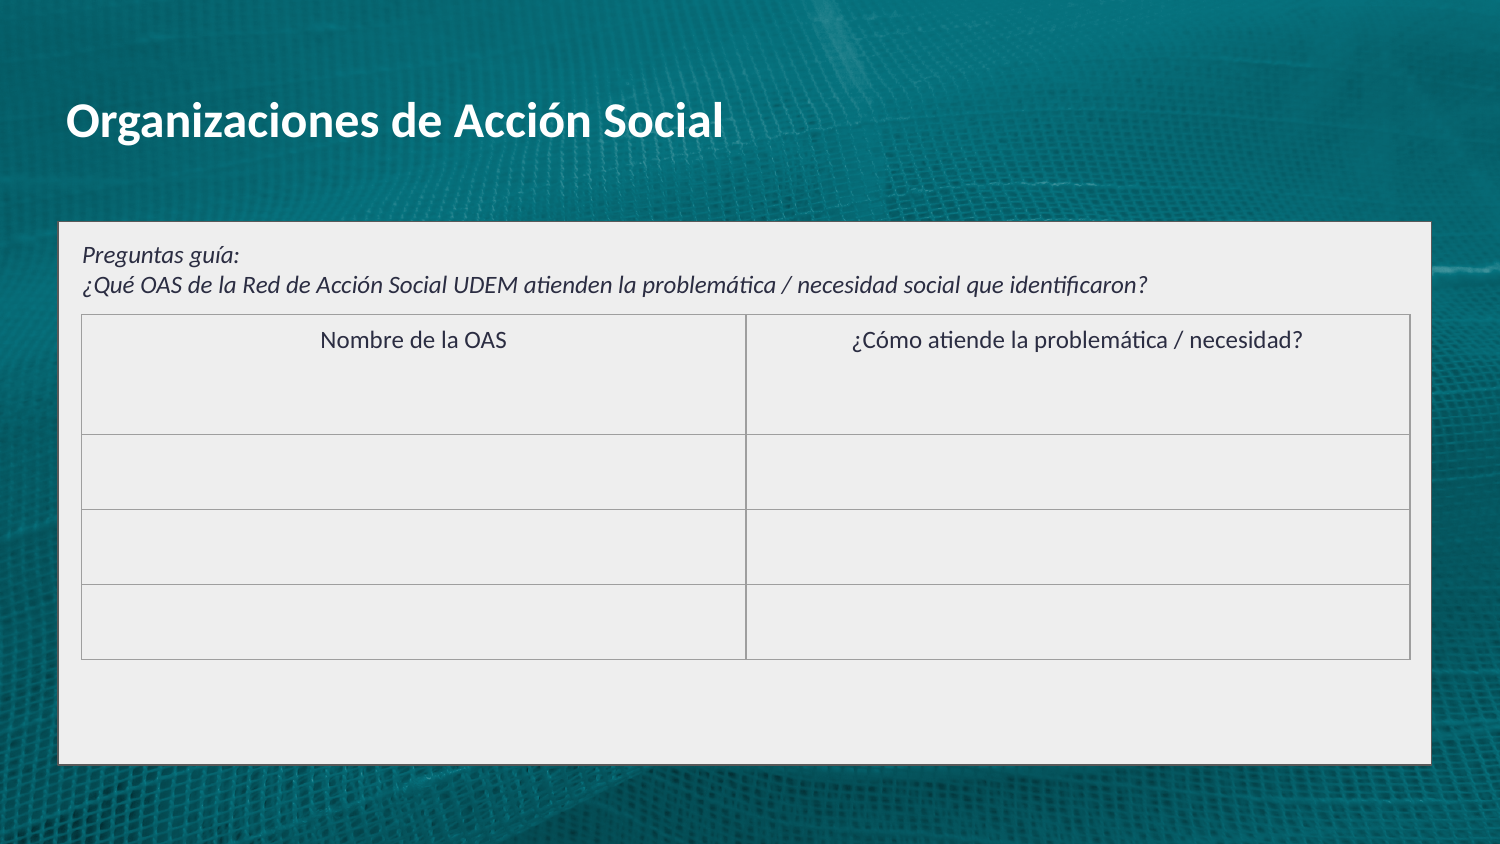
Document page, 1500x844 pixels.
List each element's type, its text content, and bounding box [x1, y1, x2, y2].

table_cell [82, 435, 745, 509]
table_cell [82, 510, 745, 584]
title Organizaciones de Acción Social [51, 72, 1425, 235]
table_header ¿Cómo atiende la problemática / necesidad? [747, 315, 1409, 434]
picture [0, 0, 1500, 844]
table_cell [747, 435, 1409, 509]
table_cell [82, 585, 745, 659]
table_cell [747, 585, 1409, 659]
subtitle Preguntas guía: ¿Qué OAS de la Red de Acción Social UDEM atienden la problemática / necesidad social que identificaron? [67, 223, 1425, 751]
table_header Nombre de la OAS [82, 315, 745, 434]
table_cell [747, 510, 1409, 584]
